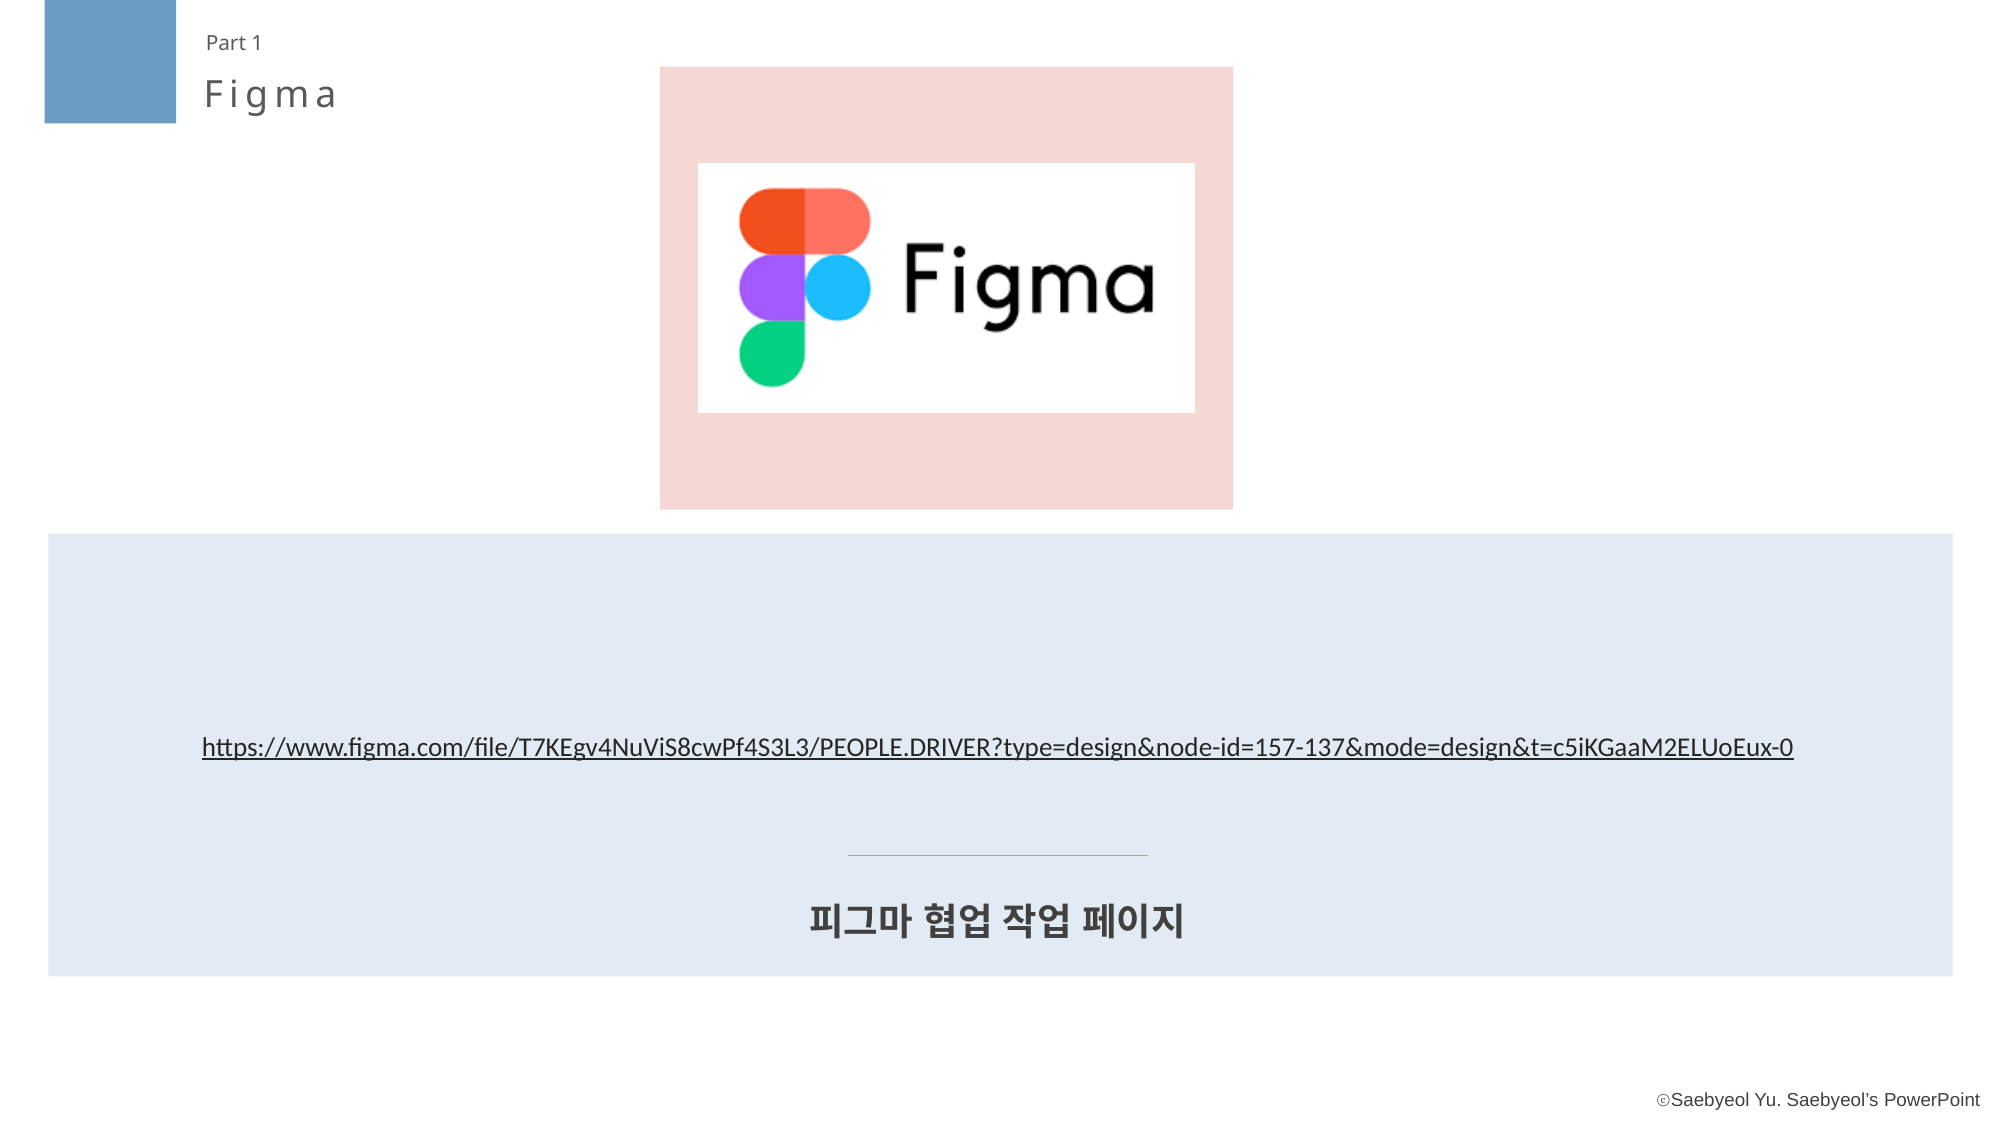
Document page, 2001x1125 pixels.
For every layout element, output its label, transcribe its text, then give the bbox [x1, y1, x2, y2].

text_box [47, 532, 1954, 978]
text_box [44, 0, 177, 124]
text_box [659, 66, 1234, 511]
picture [698, 163, 1195, 413]
text_box Figma [188, 62, 352, 123]
text_box Part 1 [191, 22, 279, 62]
text_box https://www.figma.com/file/T7KEgv4NuViS8cwPf4S3L3/PEOPLE.DRIVER?type=design&node-id=157-137&mode=design&t=c5iKGaaM2ELUoEux-0 [187, 722, 1809, 769]
text_box 피그마 협업 작업 페이지 [794, 890, 1201, 951]
